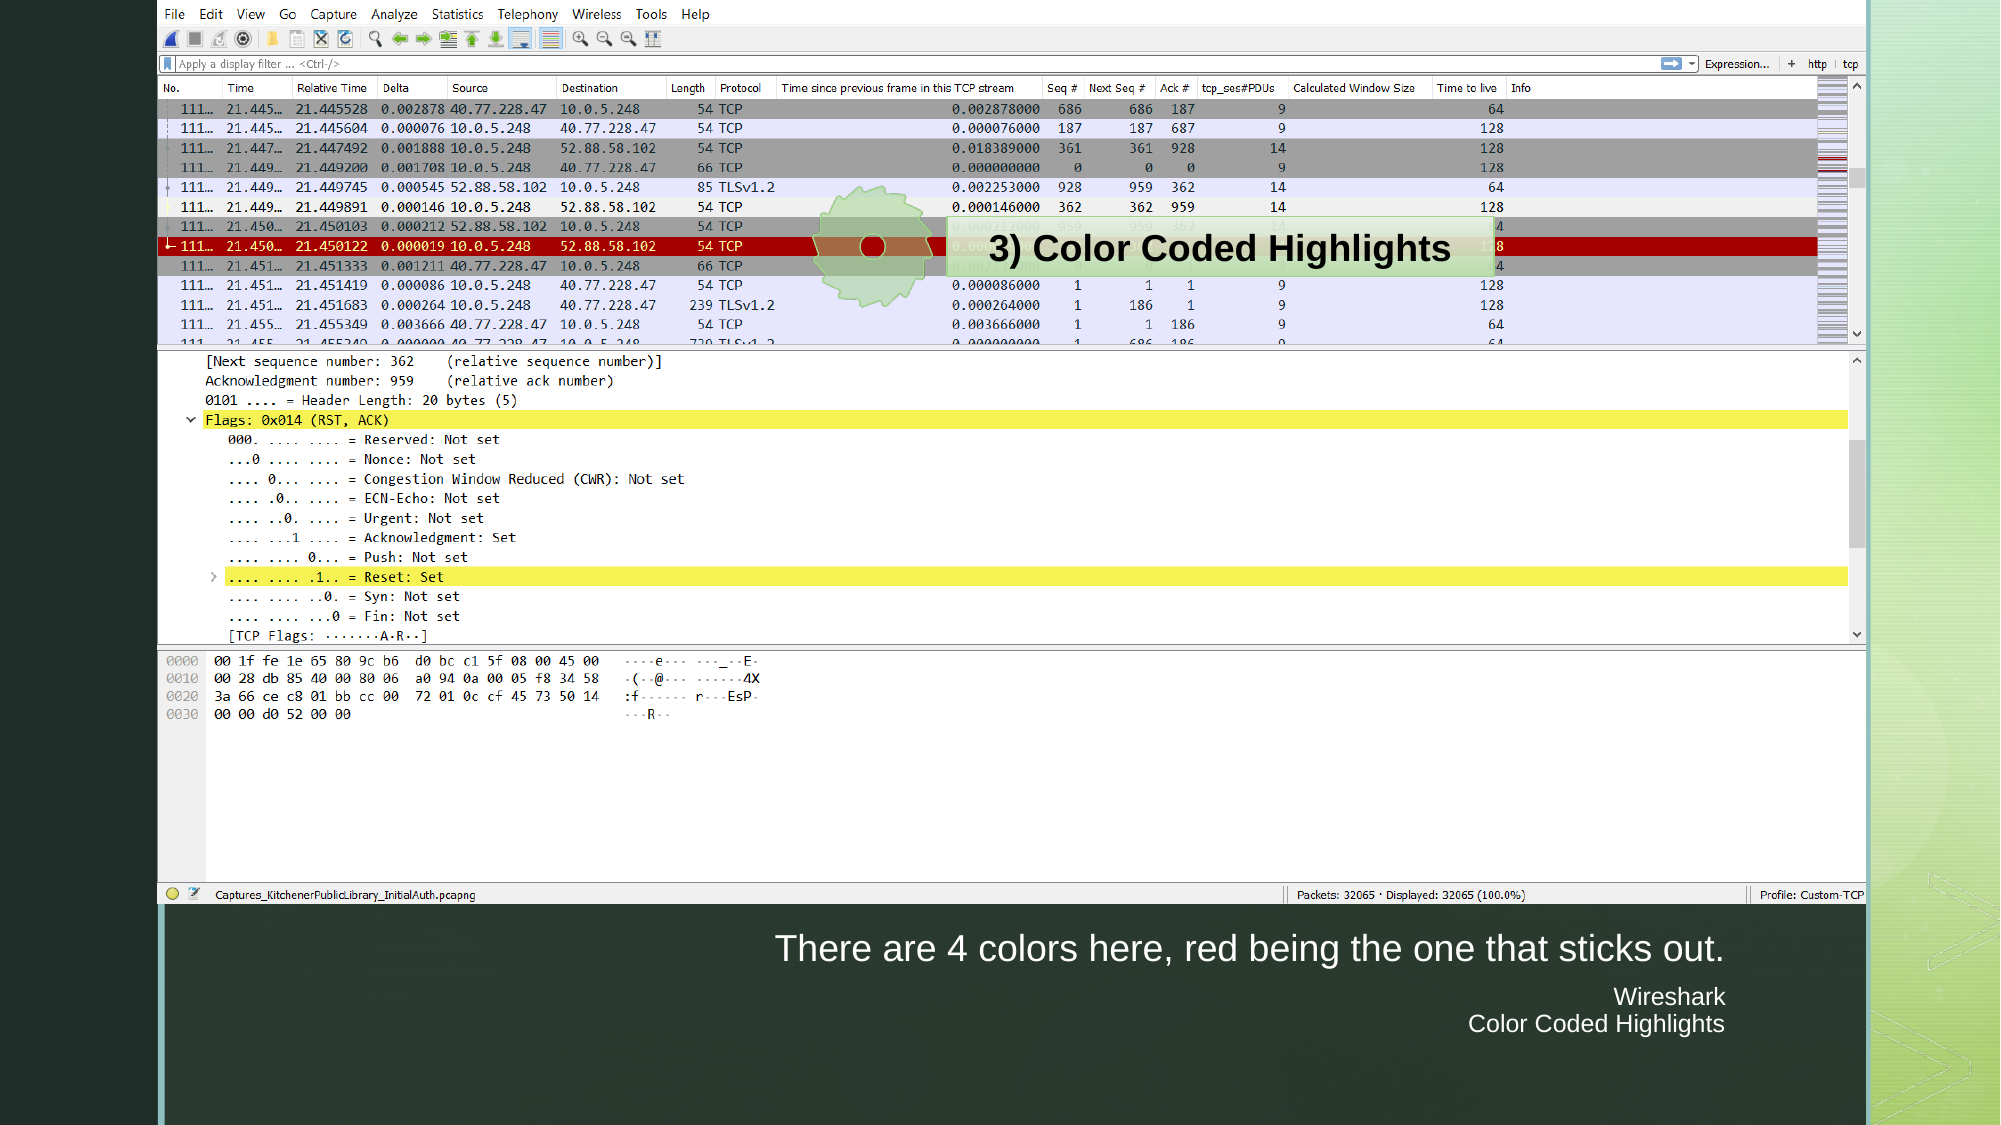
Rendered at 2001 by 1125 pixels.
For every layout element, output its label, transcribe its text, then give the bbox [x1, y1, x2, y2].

picture [157, 0, 1866, 904]
picture [1871, 0, 2001, 1125]
title Wireshark Color Coded Highlights [355, 976, 1741, 1122]
list There are 4 colors here, red being the one that sticks out. [381, 908, 1741, 977]
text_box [796, 171, 1495, 323]
